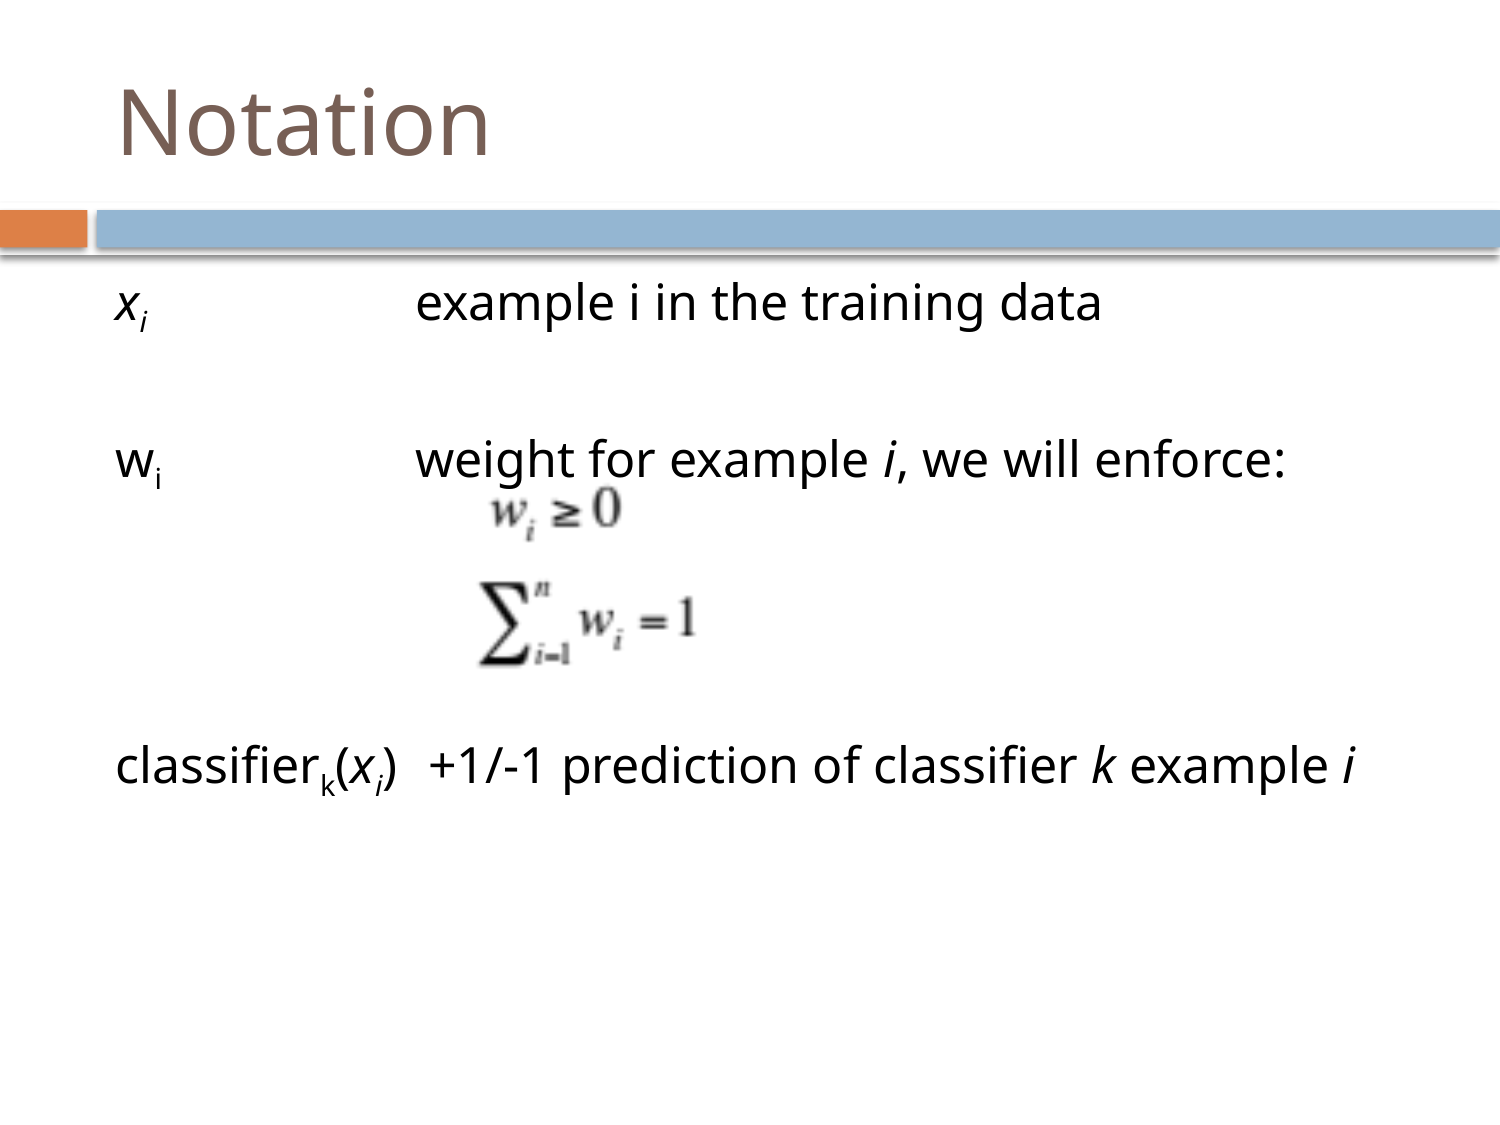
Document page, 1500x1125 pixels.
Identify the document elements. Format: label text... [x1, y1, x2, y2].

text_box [483, 474, 625, 551]
title Notation [100, 37, 1438, 200]
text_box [470, 562, 701, 674]
list xi example i in the training data wi weight for example i, we will enforce: classifierk(xi) +1/-1 prediction of classifier k example i [100, 262, 1500, 1075]
